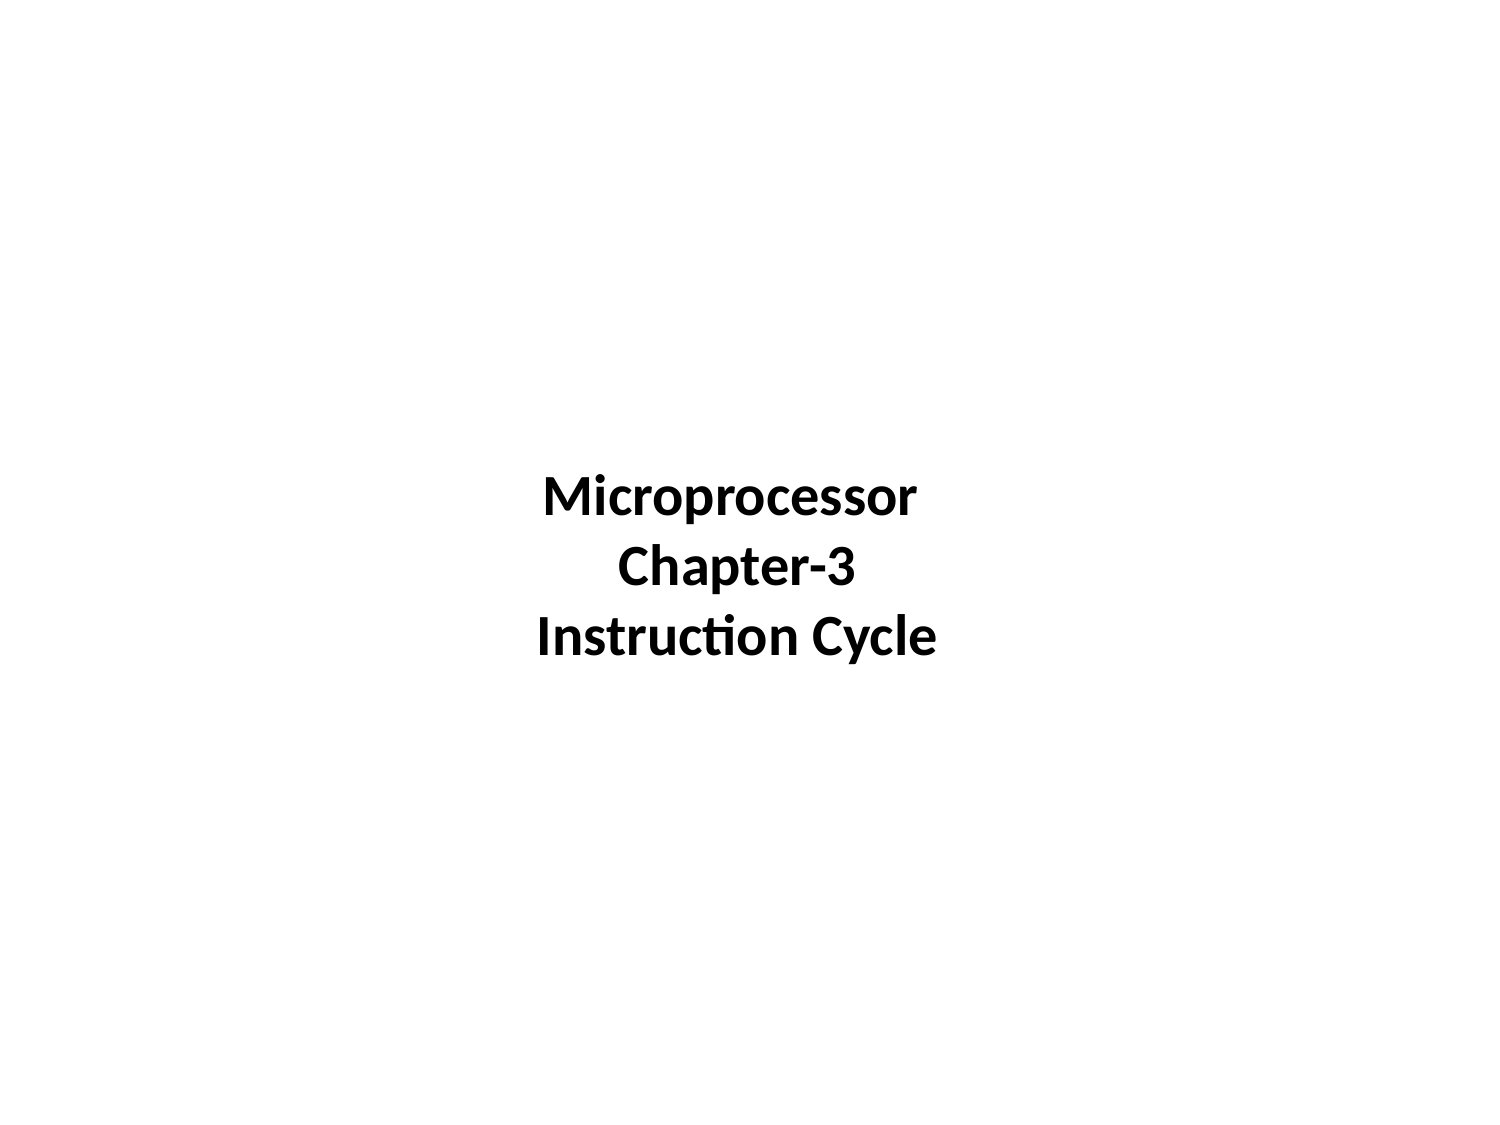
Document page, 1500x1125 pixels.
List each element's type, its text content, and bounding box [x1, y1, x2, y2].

text_box Microprocessor Chapter-3 Instruction Cycle [0, 450, 1475, 675]
